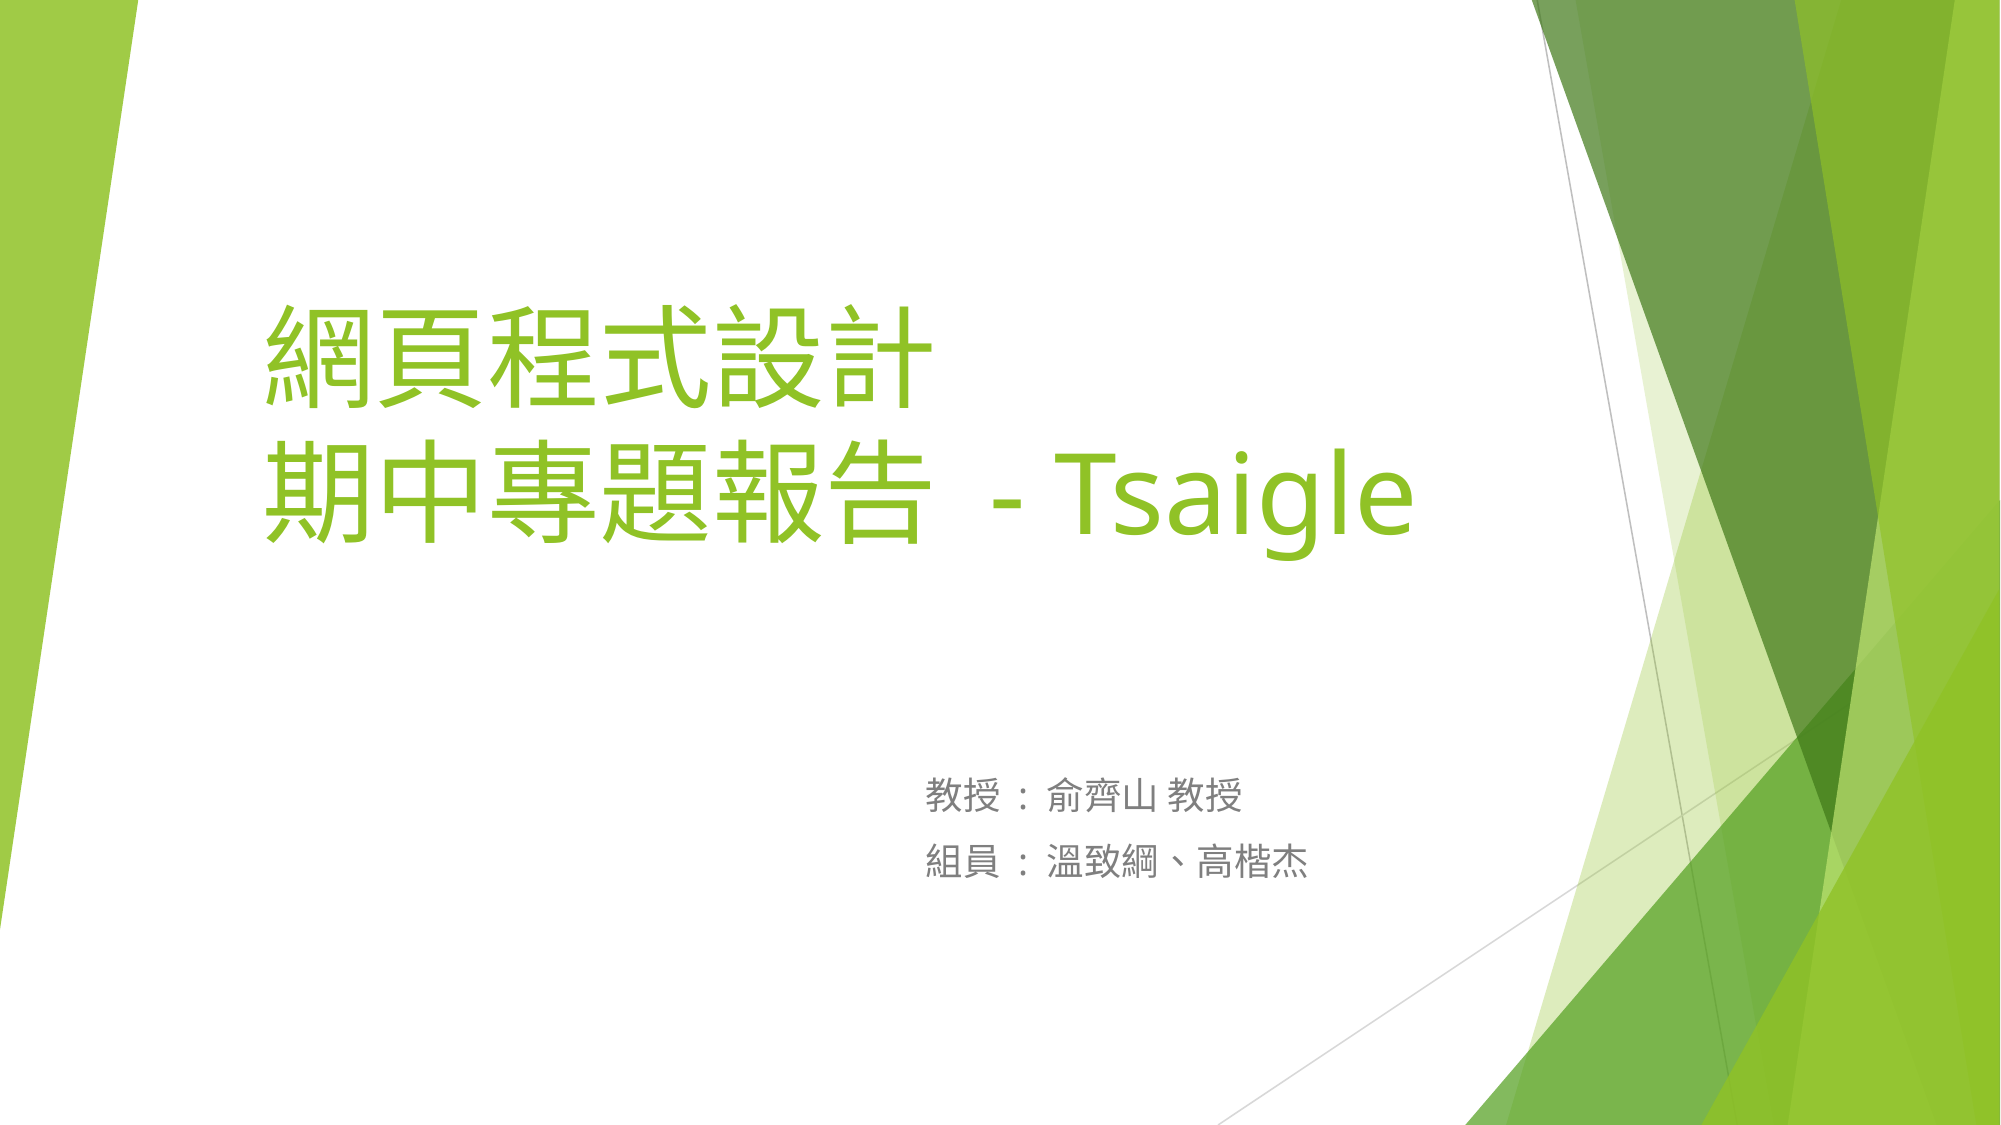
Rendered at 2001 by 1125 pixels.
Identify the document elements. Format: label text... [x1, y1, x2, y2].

subtitle 教授 : 俞齊山 教授 組員 : 溫致綱、高楷杰 [247, 764, 1522, 945]
title 網頁程式設計 期中專題報告 - Tsaigle [247, 294, 1522, 565]
